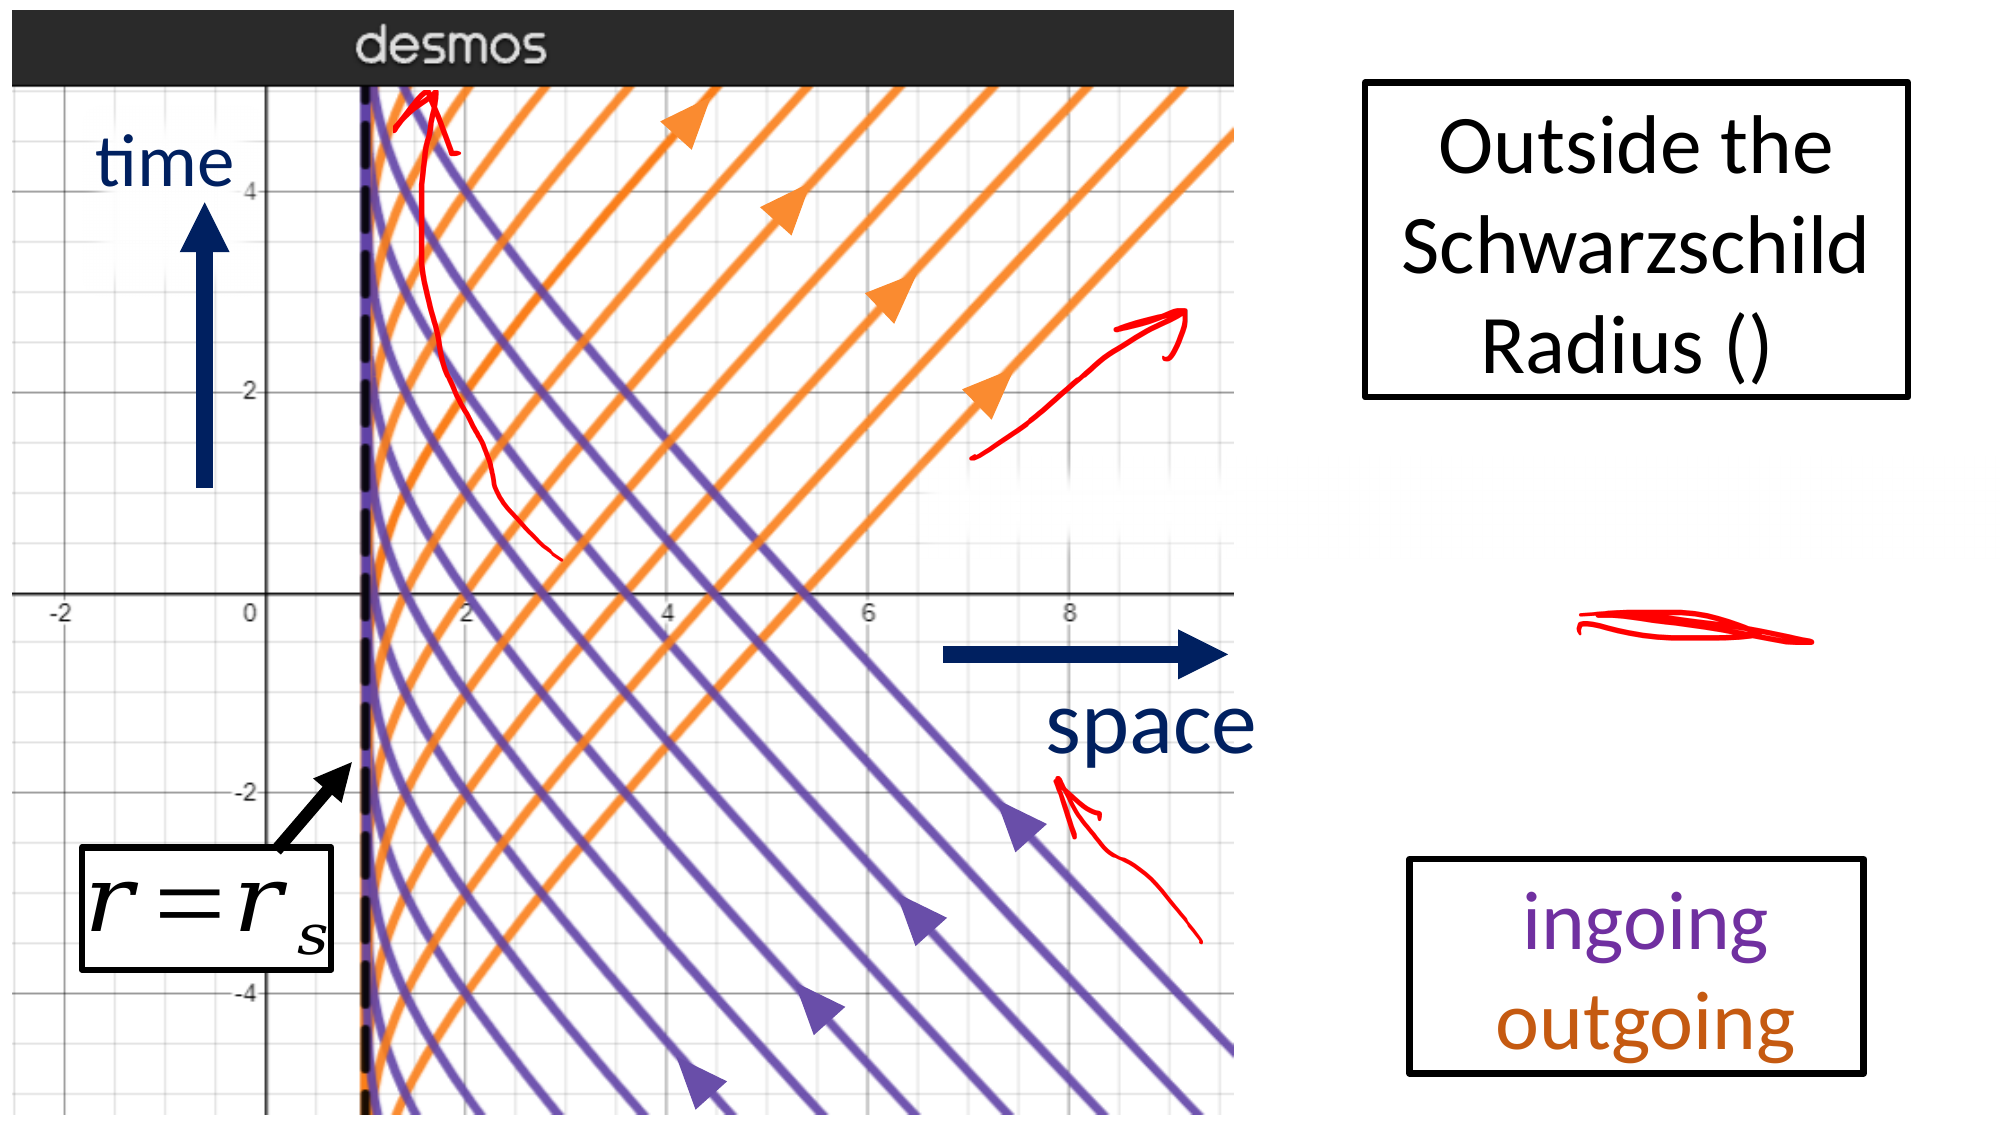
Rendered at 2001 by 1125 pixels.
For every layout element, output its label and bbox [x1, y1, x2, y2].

picture [1339, 90, 1823, 954]
text_box [12, 10, 1339, 1115]
